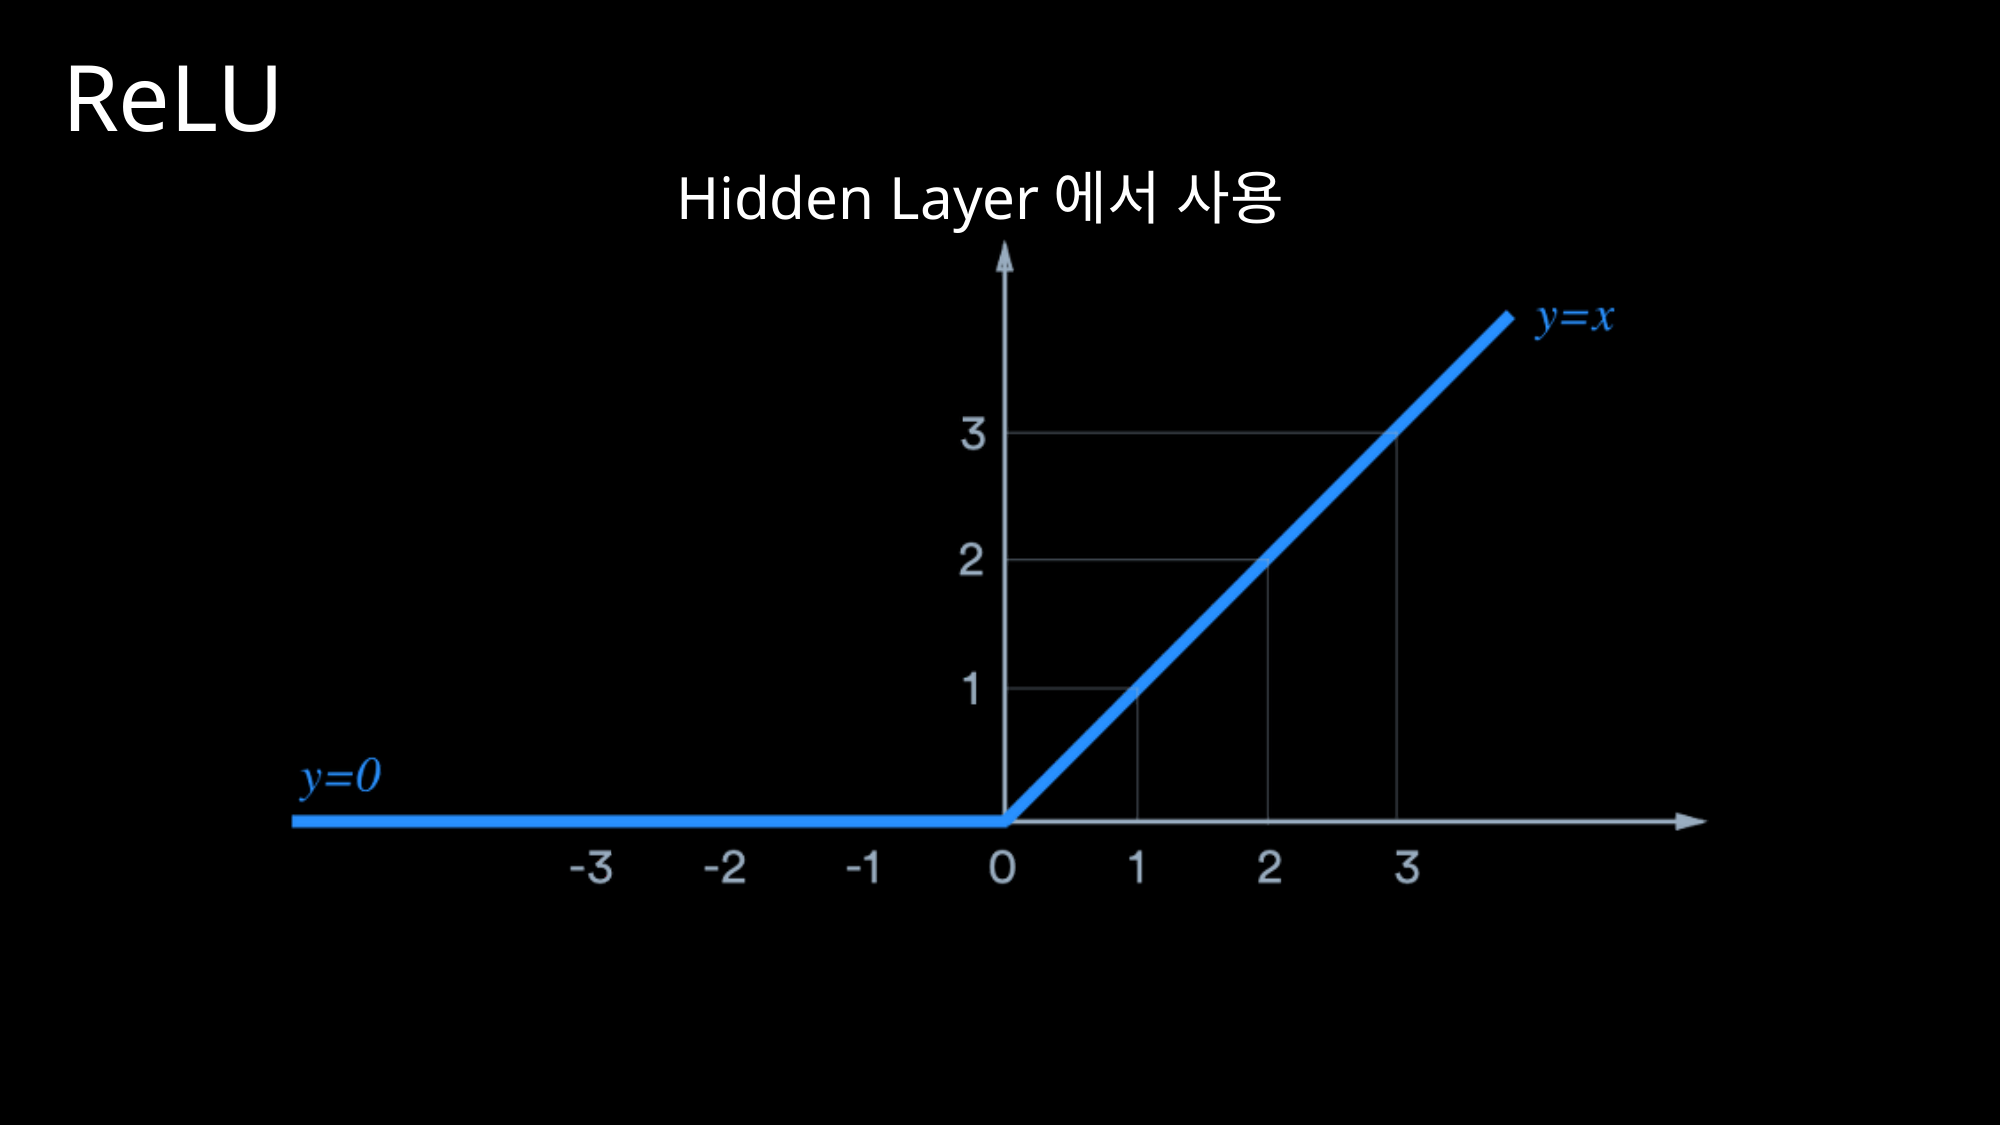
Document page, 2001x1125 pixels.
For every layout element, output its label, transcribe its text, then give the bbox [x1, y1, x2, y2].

text_box ReLU [47, 31, 337, 157]
picture [290, 239, 1709, 886]
text_box Hidden Layer에서 사용 [661, 154, 1339, 239]
